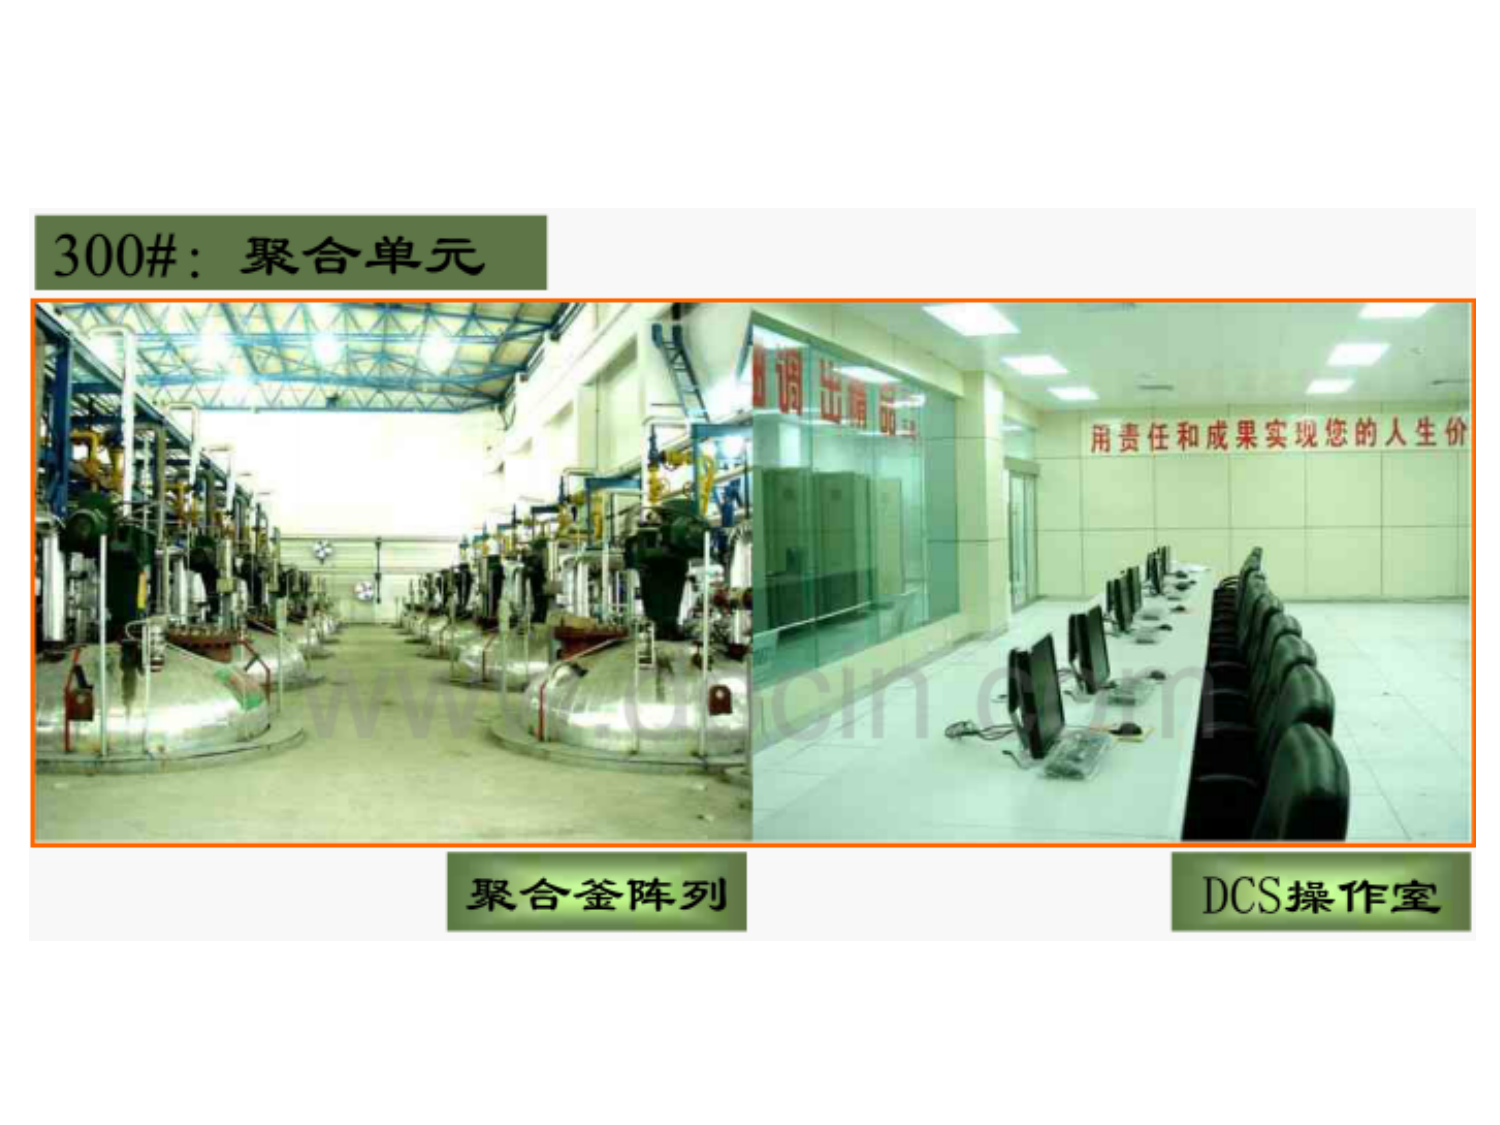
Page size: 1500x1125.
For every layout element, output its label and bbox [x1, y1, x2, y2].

picture [29, 207, 1476, 941]
